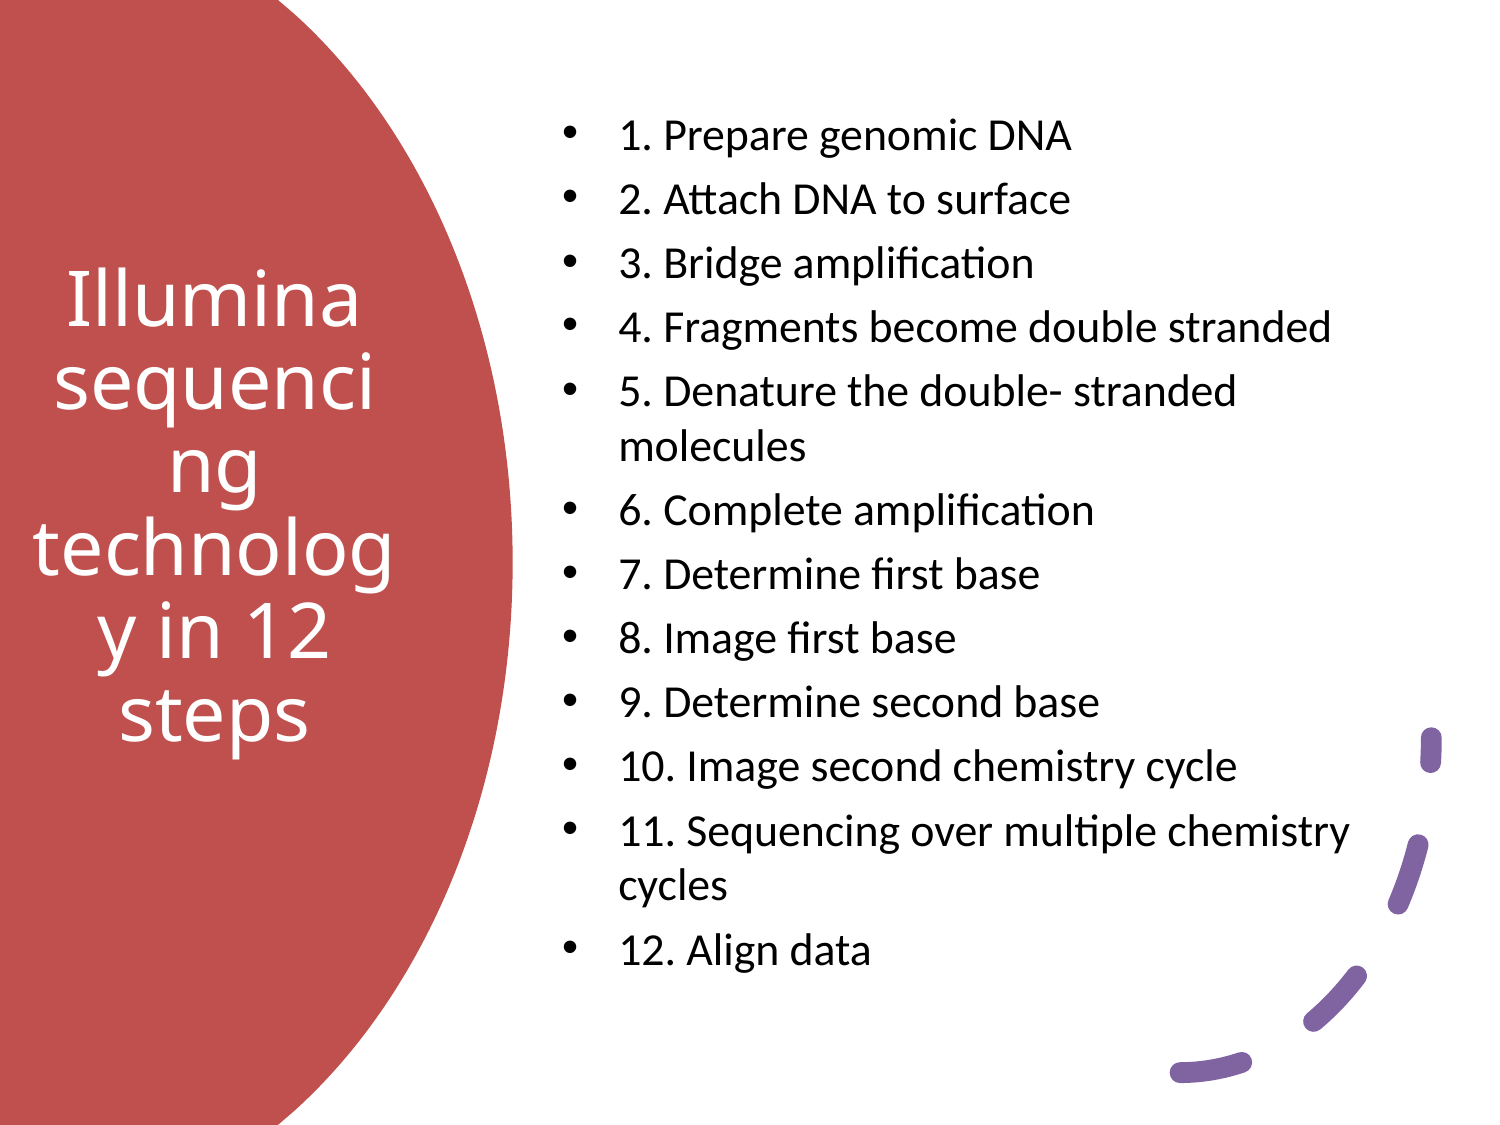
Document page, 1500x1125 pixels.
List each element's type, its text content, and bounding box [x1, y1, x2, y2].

title Illumina sequencing technology in 12 steps [17, 189, 412, 921]
text_box [0, 0, 515, 1125]
text_box [1179, 1014, 1323, 1074]
list 1. Prepare genomic DNA 2. Attach DNA to surface 3. Bridge amplification 4. Fragments become double stranded 5. Denature the double- stranded molecules 6. Complete amplification 7. Determine first base 8. Image first base 9. Determine second base 10. Image second chemistry cycle 11. Sequencing over multiple chemistry cycles 12. Align data [547, 97, 1397, 1014]
text_box [1397, 736, 1433, 907]
text_box [283, 0, 1500, 1125]
